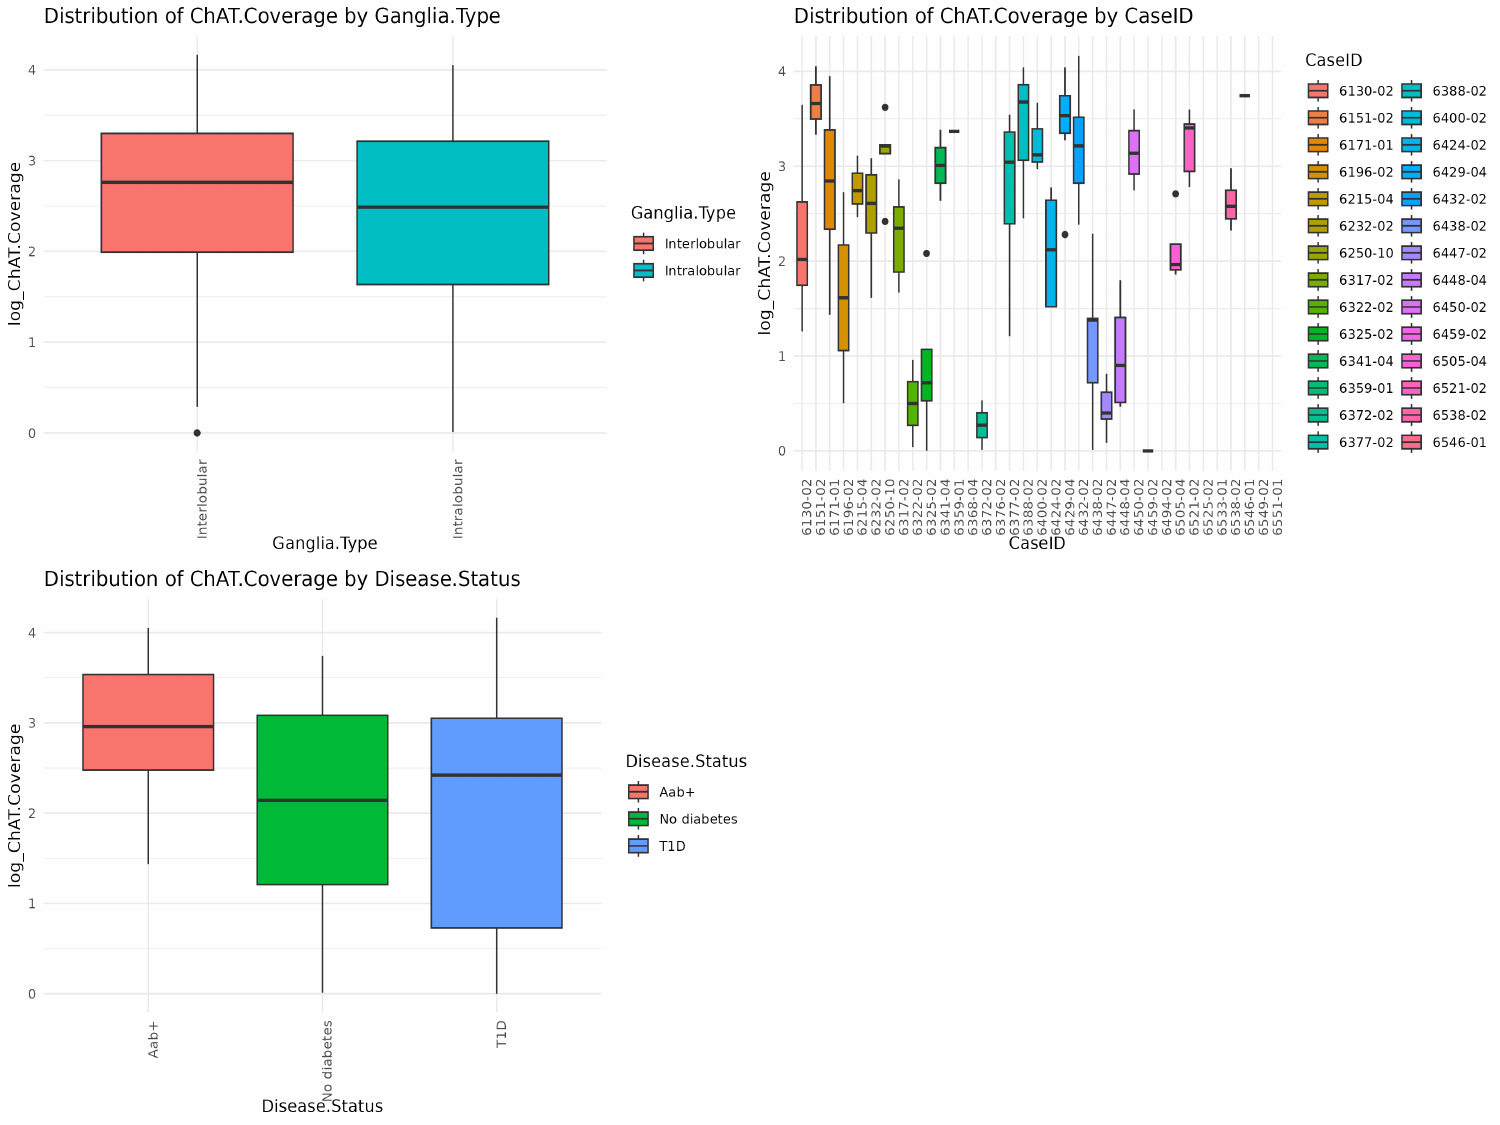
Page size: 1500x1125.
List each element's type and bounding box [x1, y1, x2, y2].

list [0, 0, 1500, 1125]
